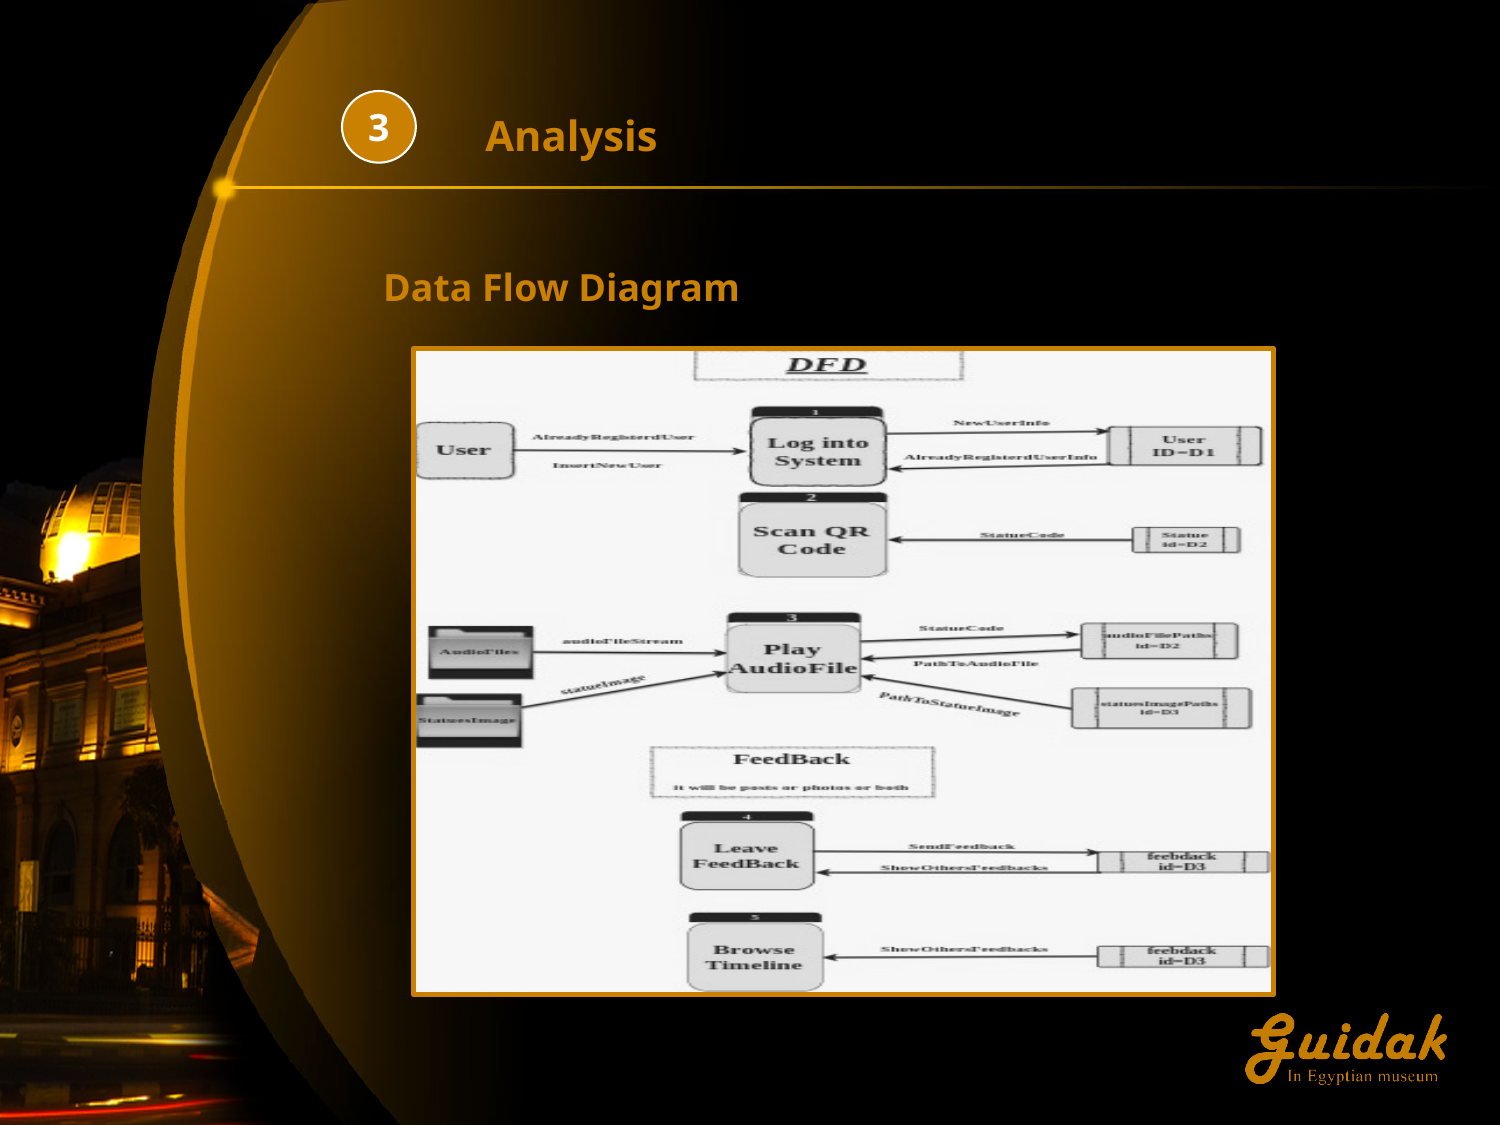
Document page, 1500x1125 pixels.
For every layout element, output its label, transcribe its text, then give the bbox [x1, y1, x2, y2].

text_box Data Flow Diagram [368, 212, 755, 317]
picture [0, 0, 1500, 1125]
text_box 3 [340, 89, 415, 164]
text_box Analysis [415, 102, 728, 160]
